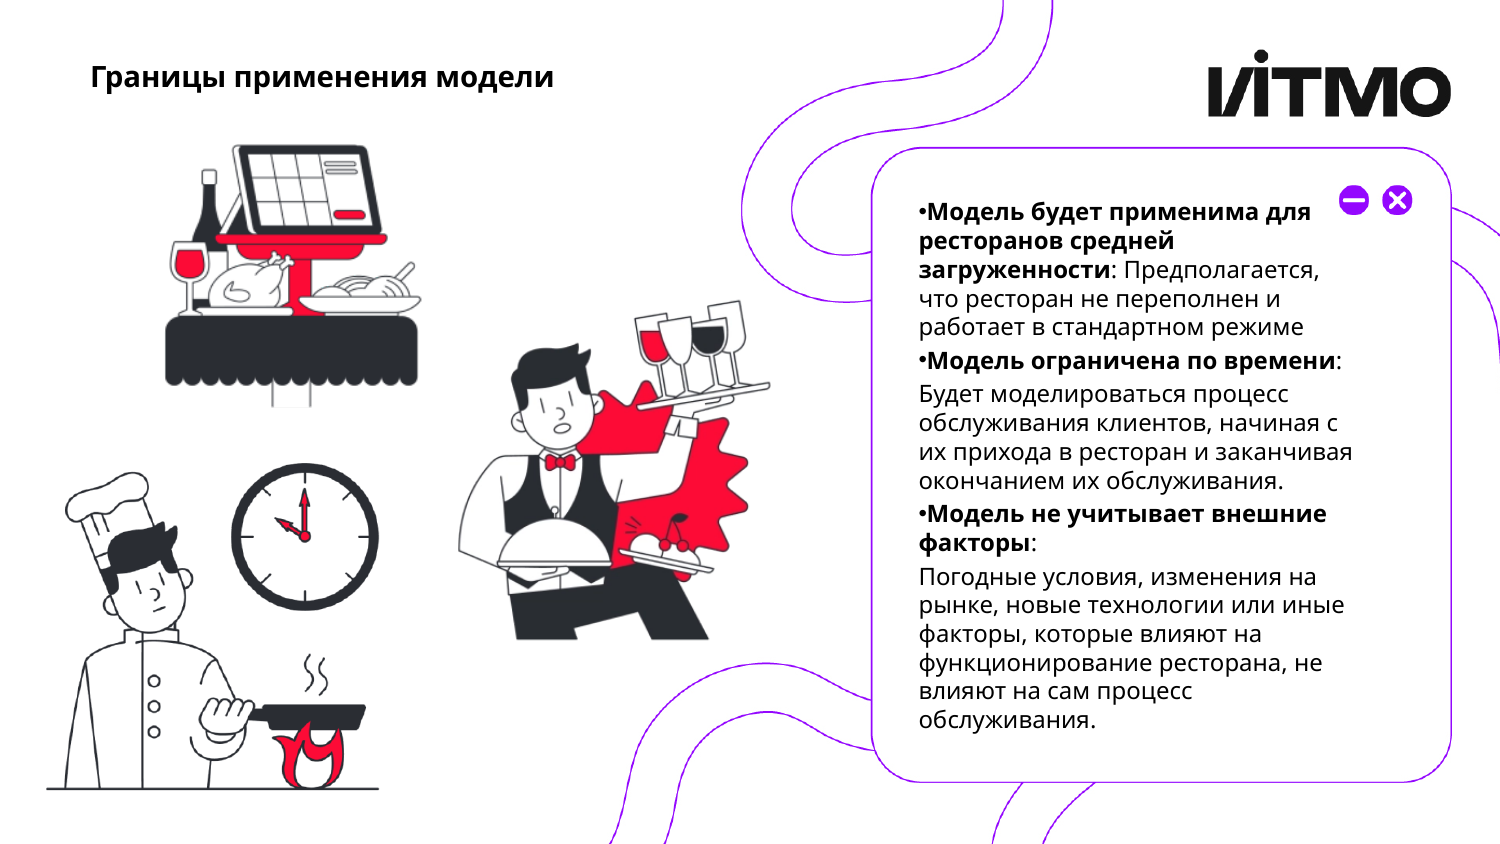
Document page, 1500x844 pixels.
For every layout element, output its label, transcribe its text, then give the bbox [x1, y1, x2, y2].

picture [0, 0, 1500, 844]
title Границы применения модели [553, 50, 1108, 137]
list Модель будет применима для ресторанов средней загруженности: Предполагается, что ресторан не переполнен и работает в стандартном режиме Модель ограничена по времени: Будет моделироваться процесс обслуживания клиентов, начиная с их прихода в ресторан и заканчивая окончанием их обслуживания. Модель не учитывает внешние факторы: Погодные условия, изменения на рынке, новые технологии или иные факторы, которые влияют на функционирование ресторана, не влияют на сам процесс обслуживания. [903, 189, 1382, 752]
